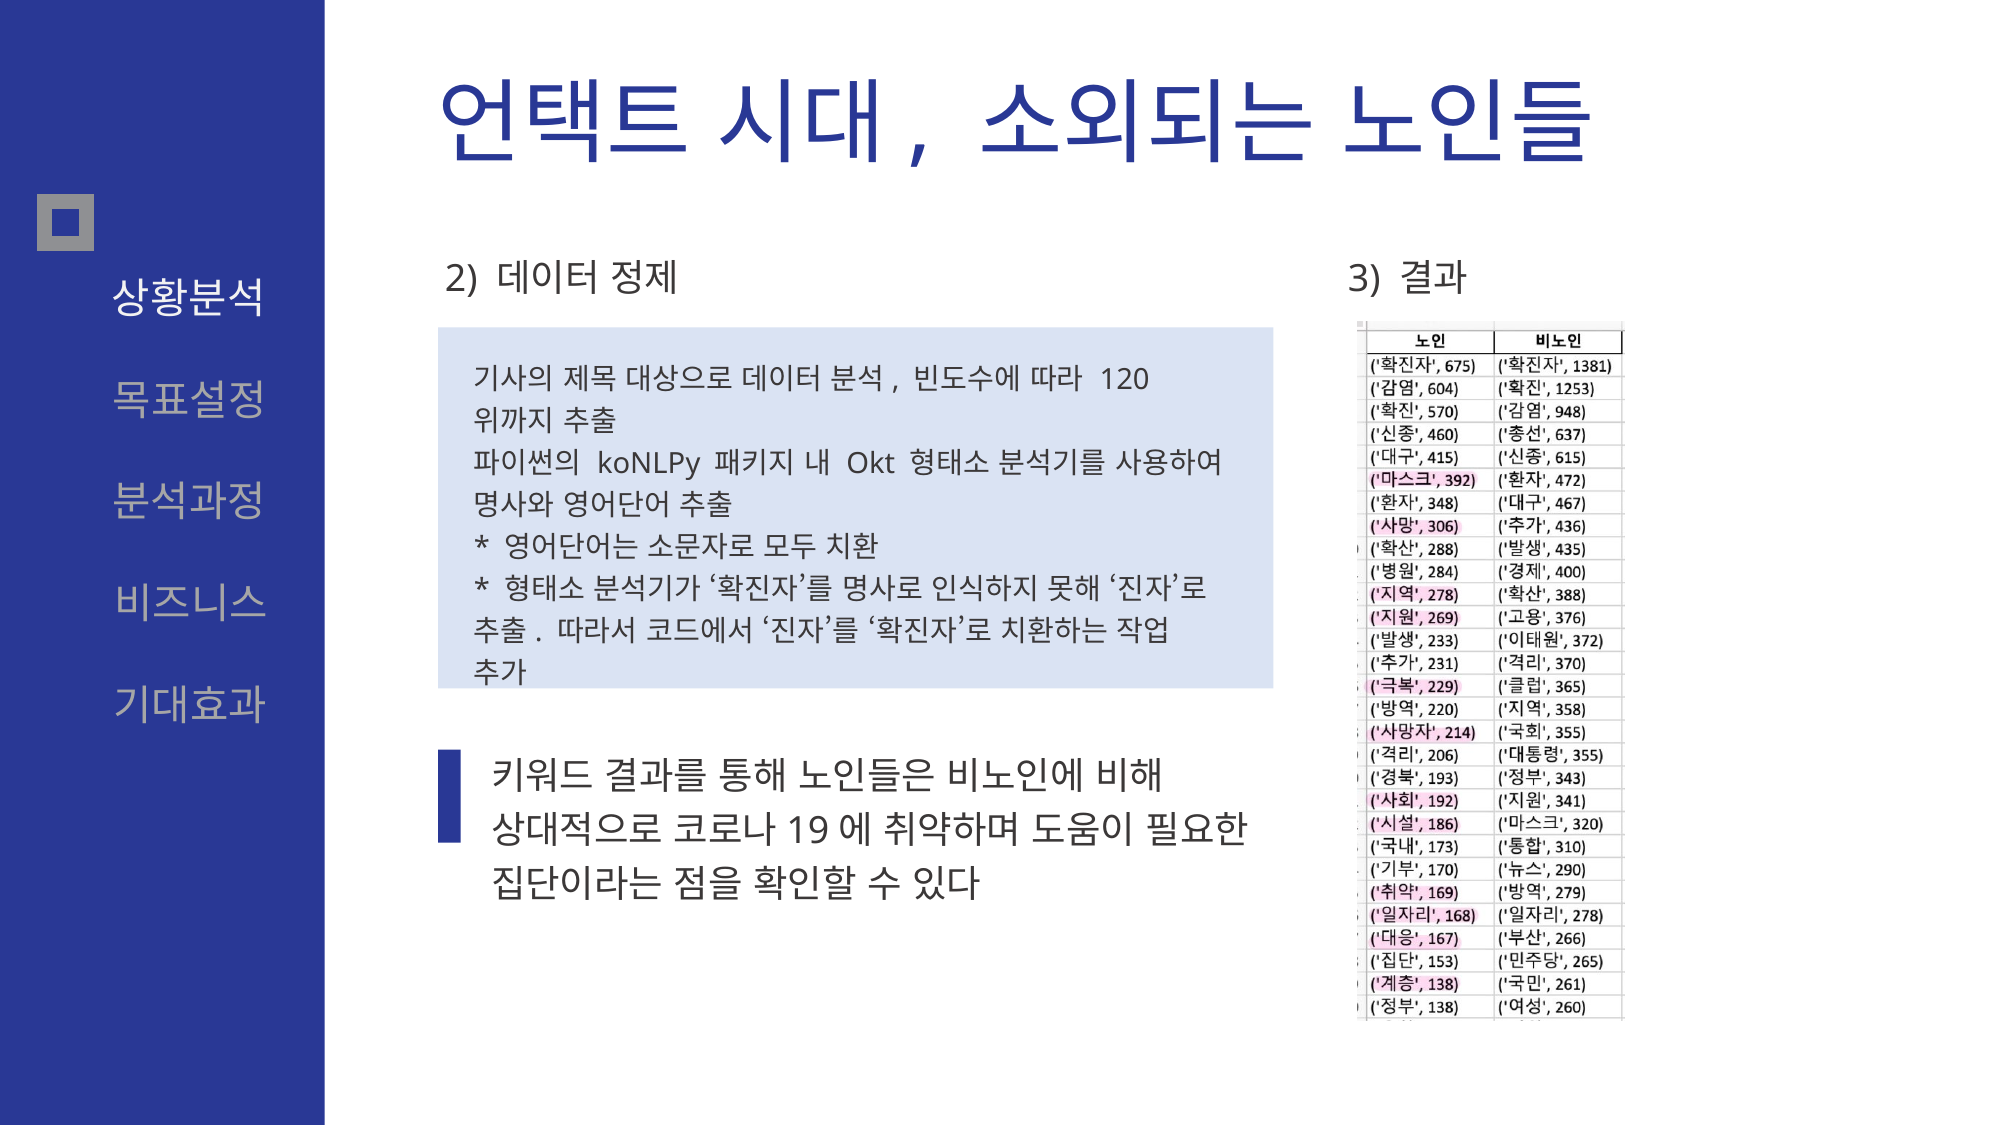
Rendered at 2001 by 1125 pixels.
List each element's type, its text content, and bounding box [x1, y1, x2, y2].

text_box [92, 264, 285, 737]
text_box [437, 326, 1274, 689]
text_box [437, 749, 462, 844]
text_box 언택트 시대, 소외되는 노인들 [422, 56, 1611, 181]
text_box 3) 결과 [1323, 237, 1484, 307]
text_box 2) 데이터 정제 [420, 237, 694, 307]
text_box 키워드 결과를 통해 노인들은 비노인에 비해 상대적으로 코로나19에 취약하며 도움이 필요한 집단이라는 점을 확인할 수 있다 [476, 735, 1291, 912]
text_box [43, 201, 88, 245]
text_box 기사의 제목 대상으로 데이터 분석, 빈도수에 따라 120위까지 추출 파이썬의 koNLPy 패키지 내 Okt 형태소 분석기를 사용하여 명사와 영어단어 추출 * 영어단어는 소문자로 모두 치환 * 형태소 분석기가 ‘확진자’를 명사로 인식하지 못해 ‘진자’로 추출. 따라서 코드에서 ‘진자’를 ‘확진자’로 치환하는 작업 추가 [459, 346, 1239, 697]
picture [1357, 321, 1625, 1021]
text_box [0, 0, 326, 1125]
